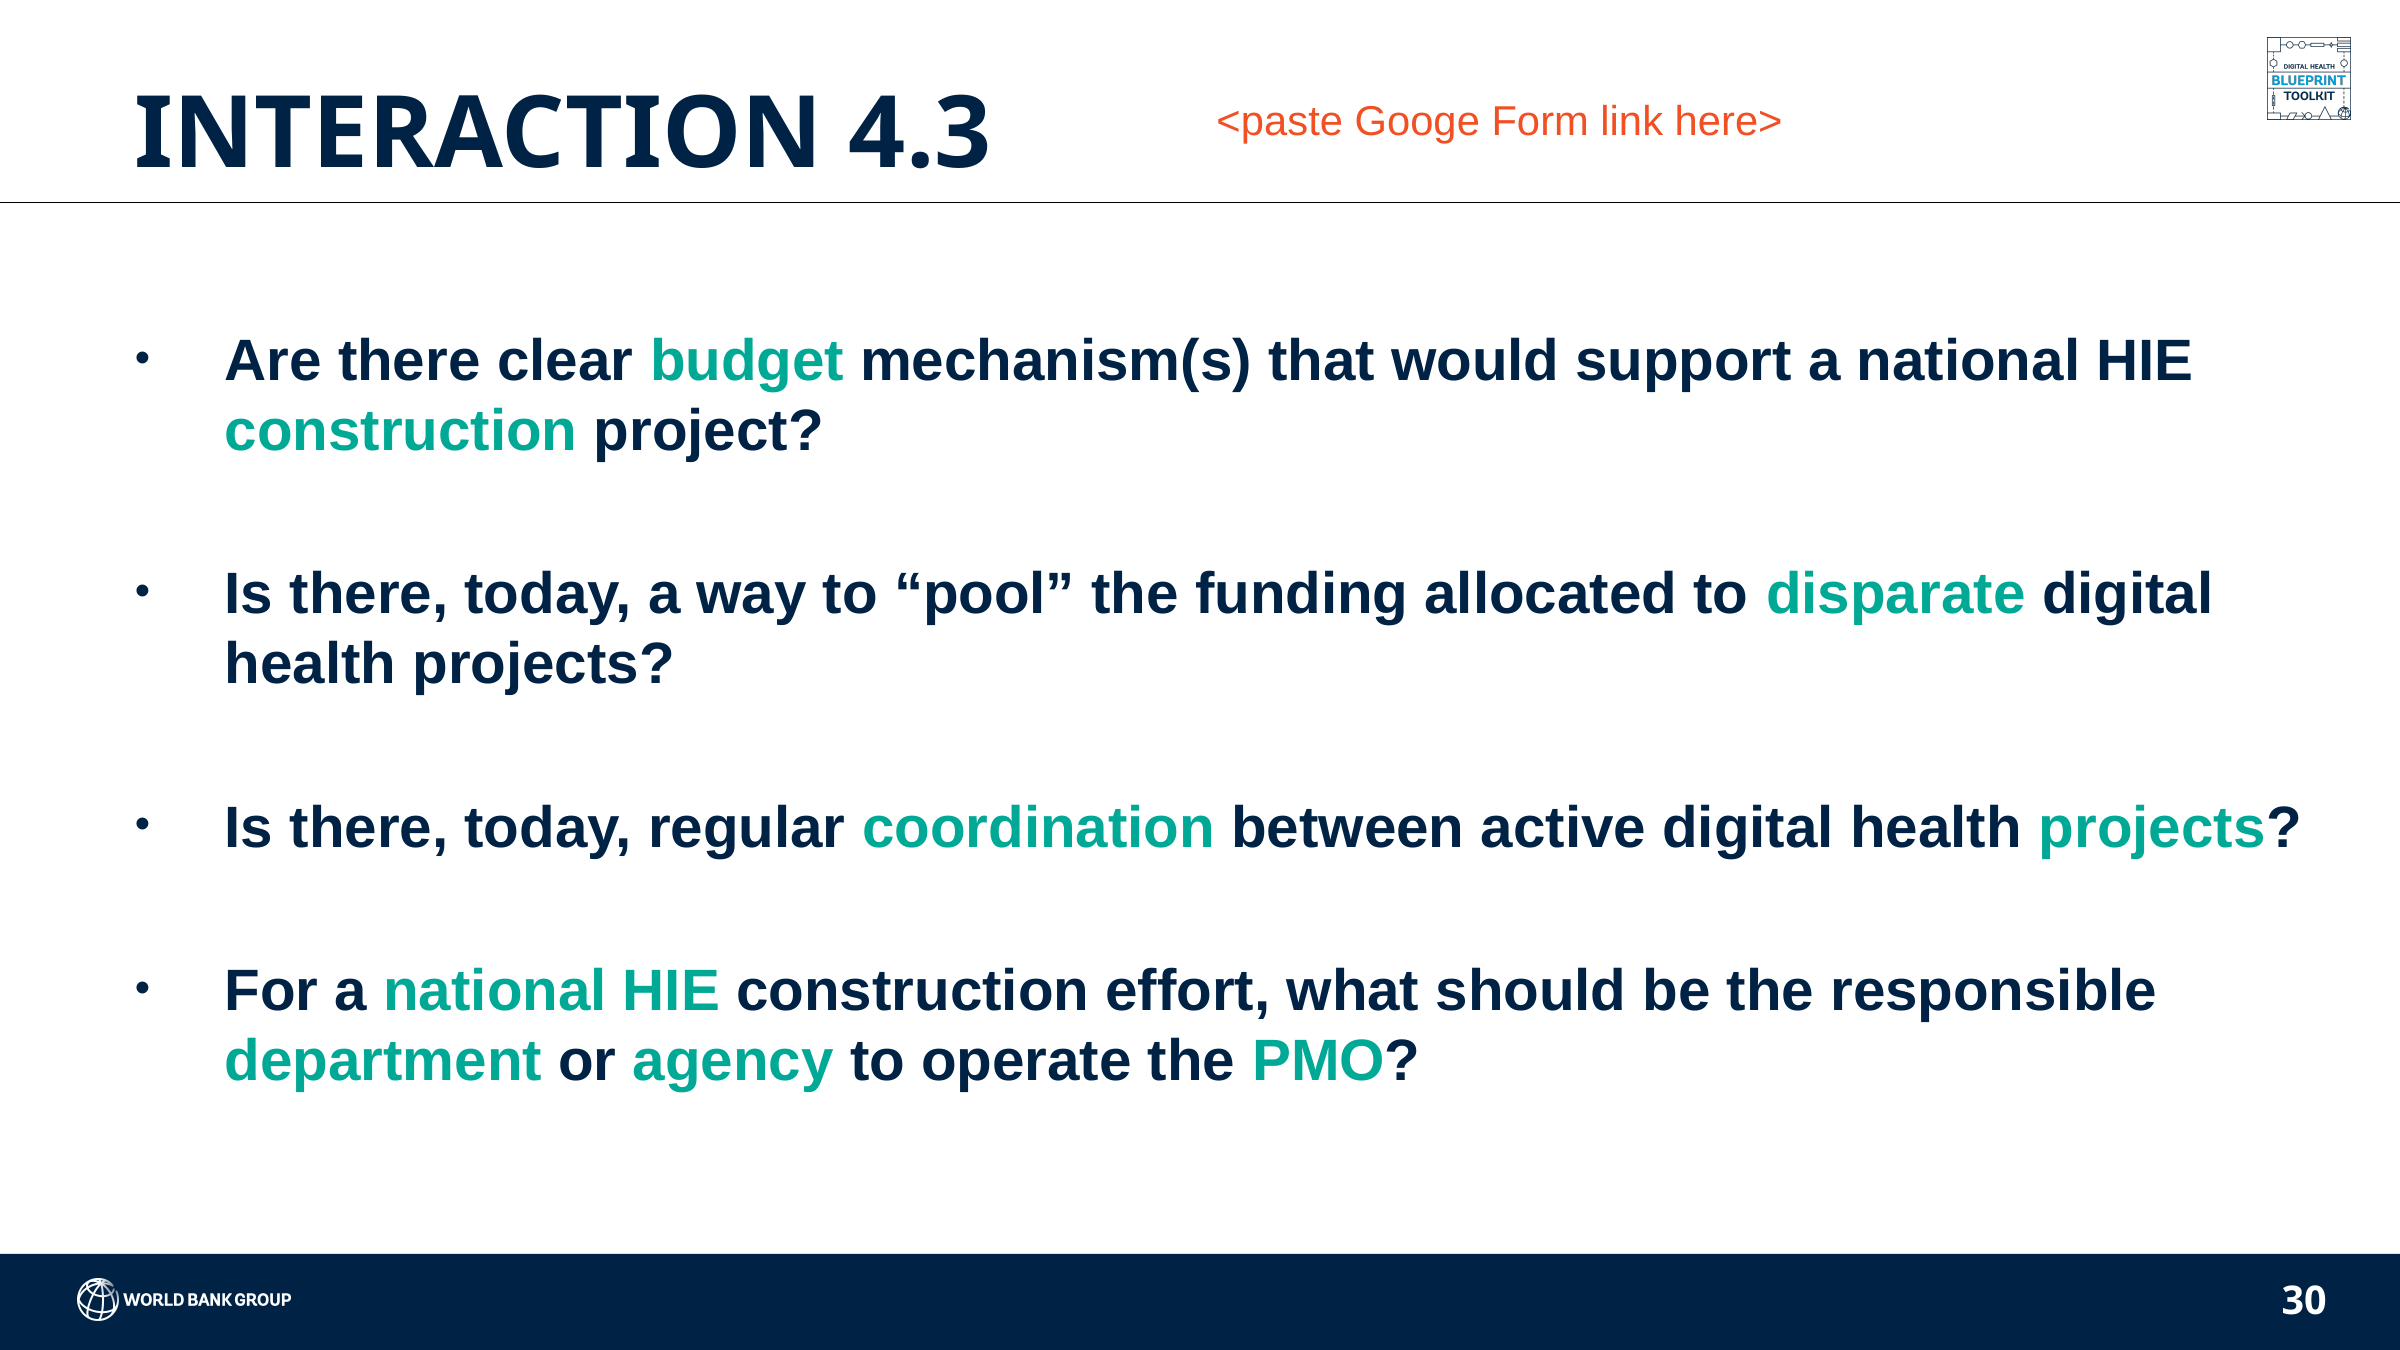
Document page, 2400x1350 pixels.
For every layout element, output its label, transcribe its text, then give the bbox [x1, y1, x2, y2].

list Are there clear budget mechanism(s) that would support a national HIE construction project? Is there, today, a way to “pool” the funding allocated to disparate digital health projects? Is there, today, regular coordination between active digital health projects? For a national HIE construction effort, what should be the responsible department or agency to operate the PMO? [120, 315, 2334, 1206]
picture [2267, 37, 2351, 120]
text_box <paste Googe Form link here> [1201, 86, 1799, 152]
picture [77, 1278, 291, 1321]
slide_number 30 [1790, 1265, 2351, 1338]
title INTERACTION 4.3 [120, 59, 2299, 285]
